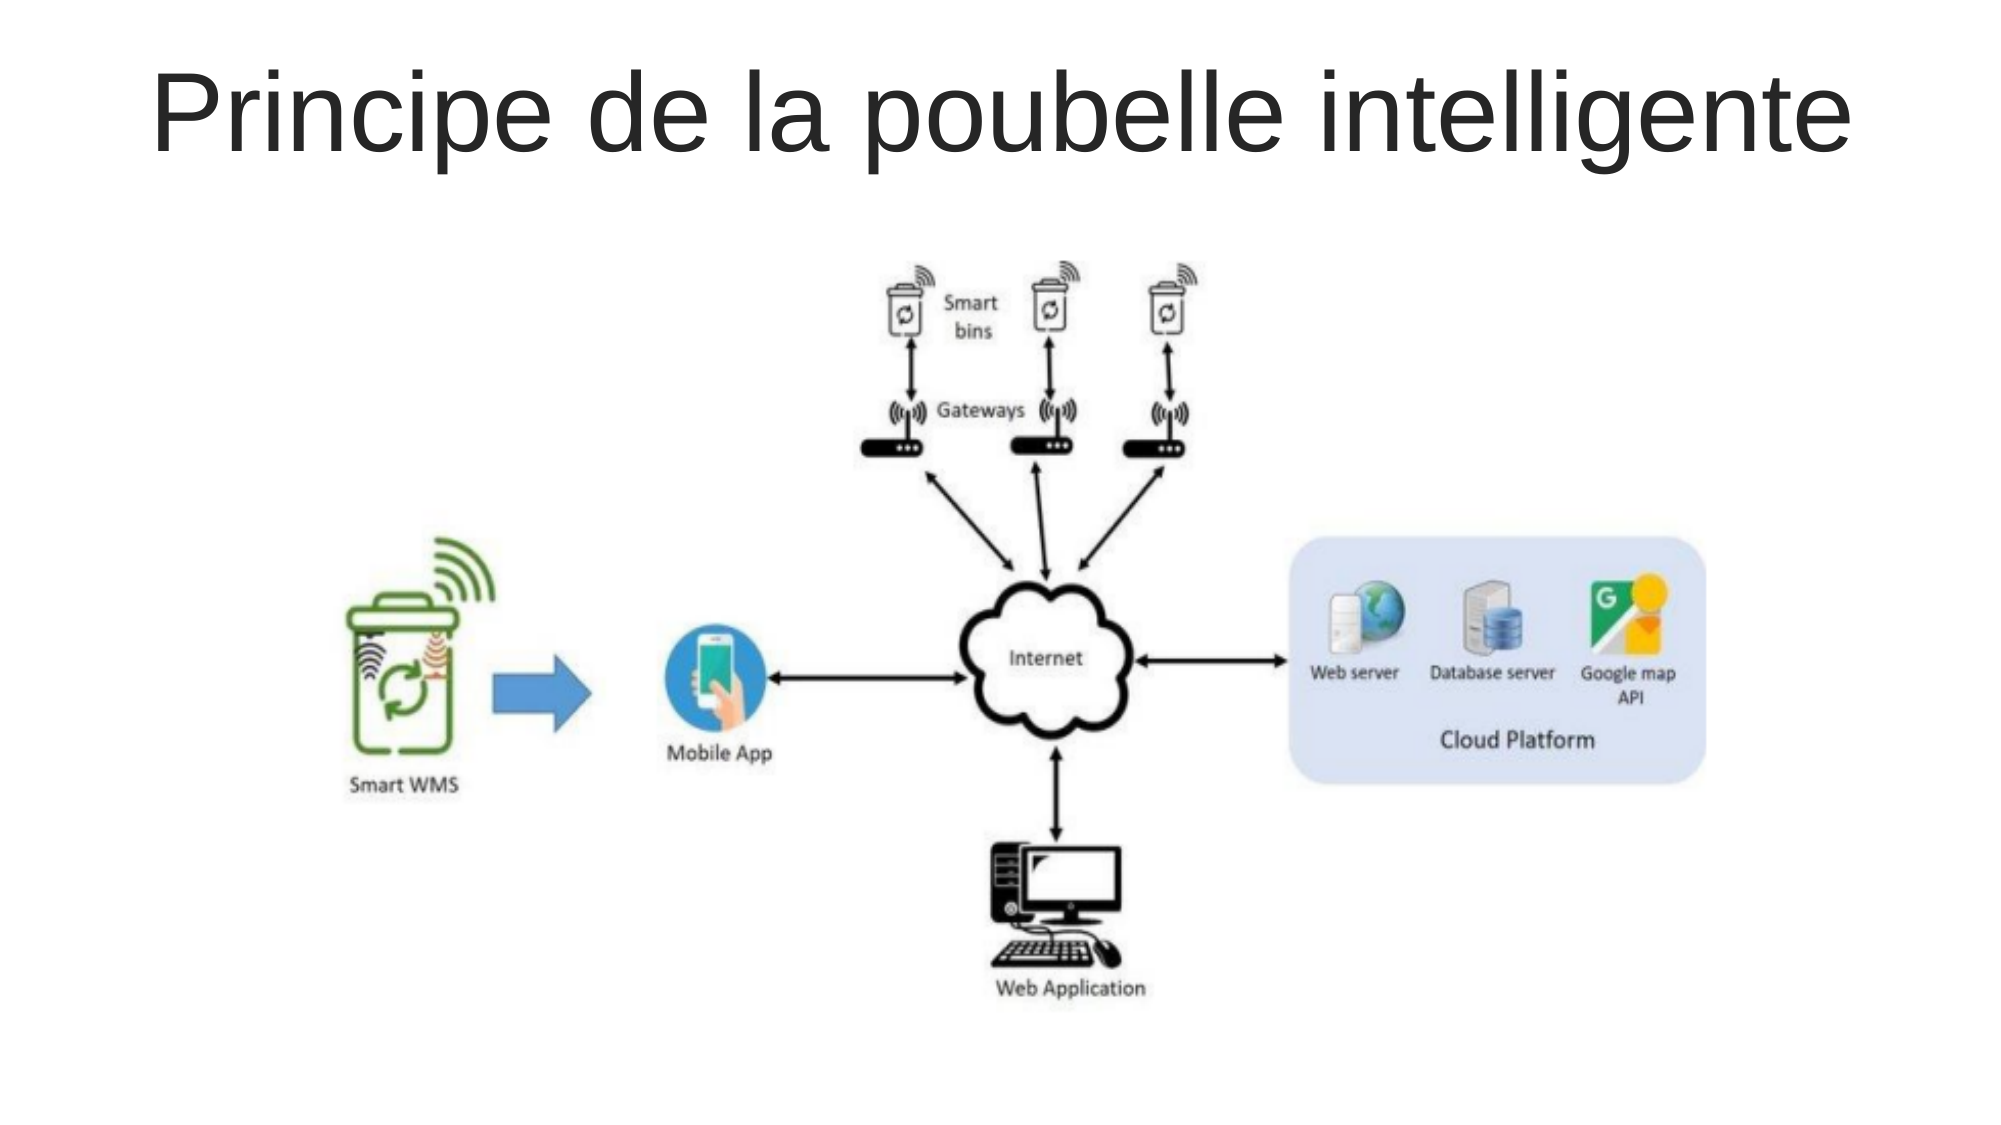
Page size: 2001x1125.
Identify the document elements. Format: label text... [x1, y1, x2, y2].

picture [221, 199, 1811, 1046]
list Principe de la poubelle intelligente [53, 55, 1952, 175]
